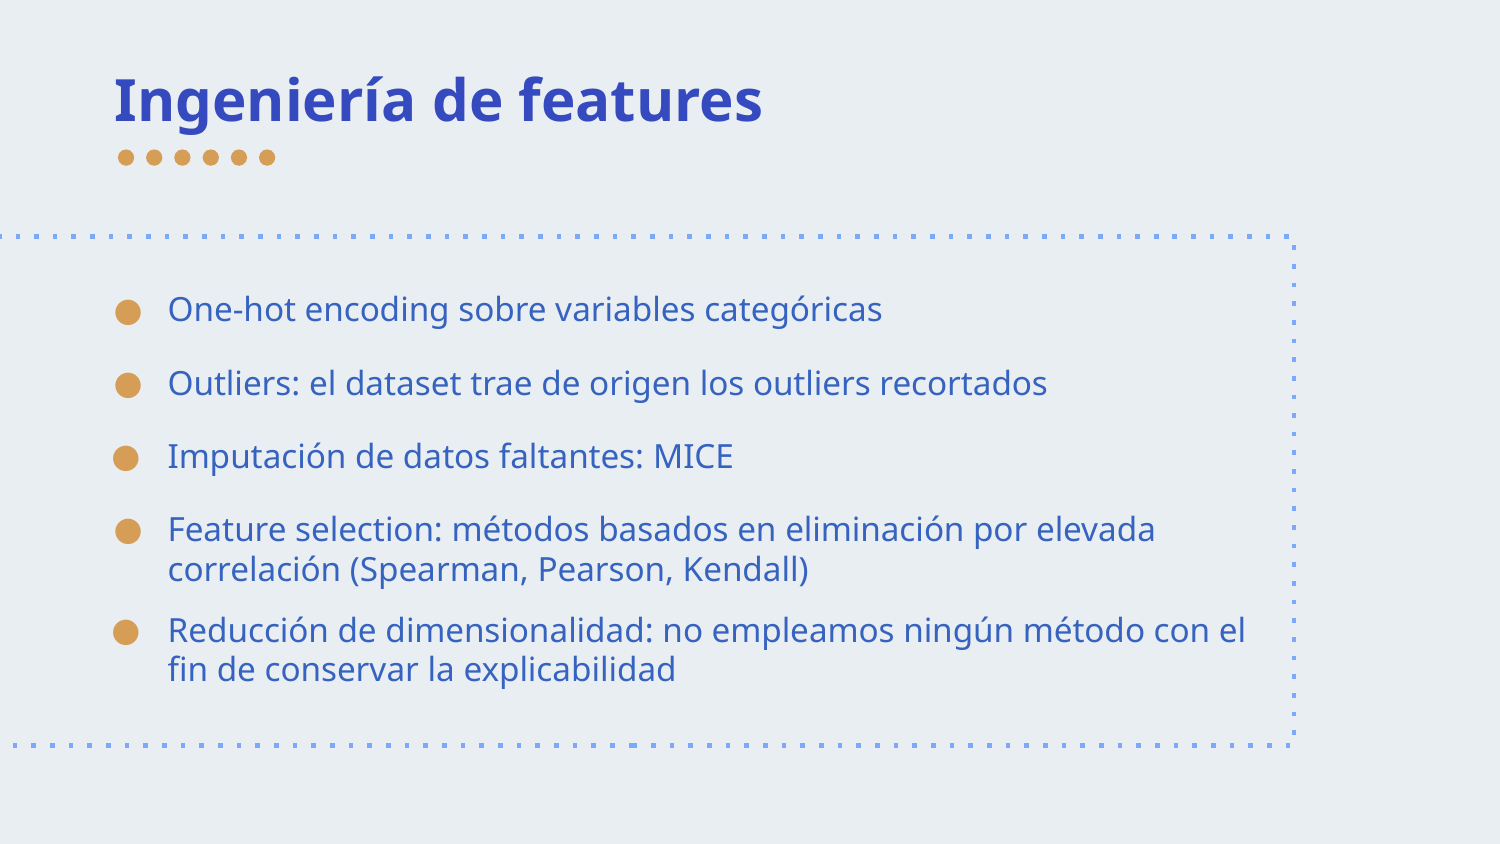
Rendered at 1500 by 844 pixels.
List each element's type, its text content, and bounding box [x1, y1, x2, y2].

text_box [0, 236, 1295, 746]
title Ingeniería de features [99, 48, 1301, 143]
list One-hot encoding sobre variables categóricas Outliers: el dataset trae de origen los outliers recortados Imputación de datos faltantes: MICE Feature selection: métodos basados en eliminación por elevada correlación (Spearman, Pearson, Kendall) Reducción de dimensionalidad: no empleamos ningún método con el fin de conservar la explicabilidad [77, 242, 1295, 735]
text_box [117, 149, 276, 166]
